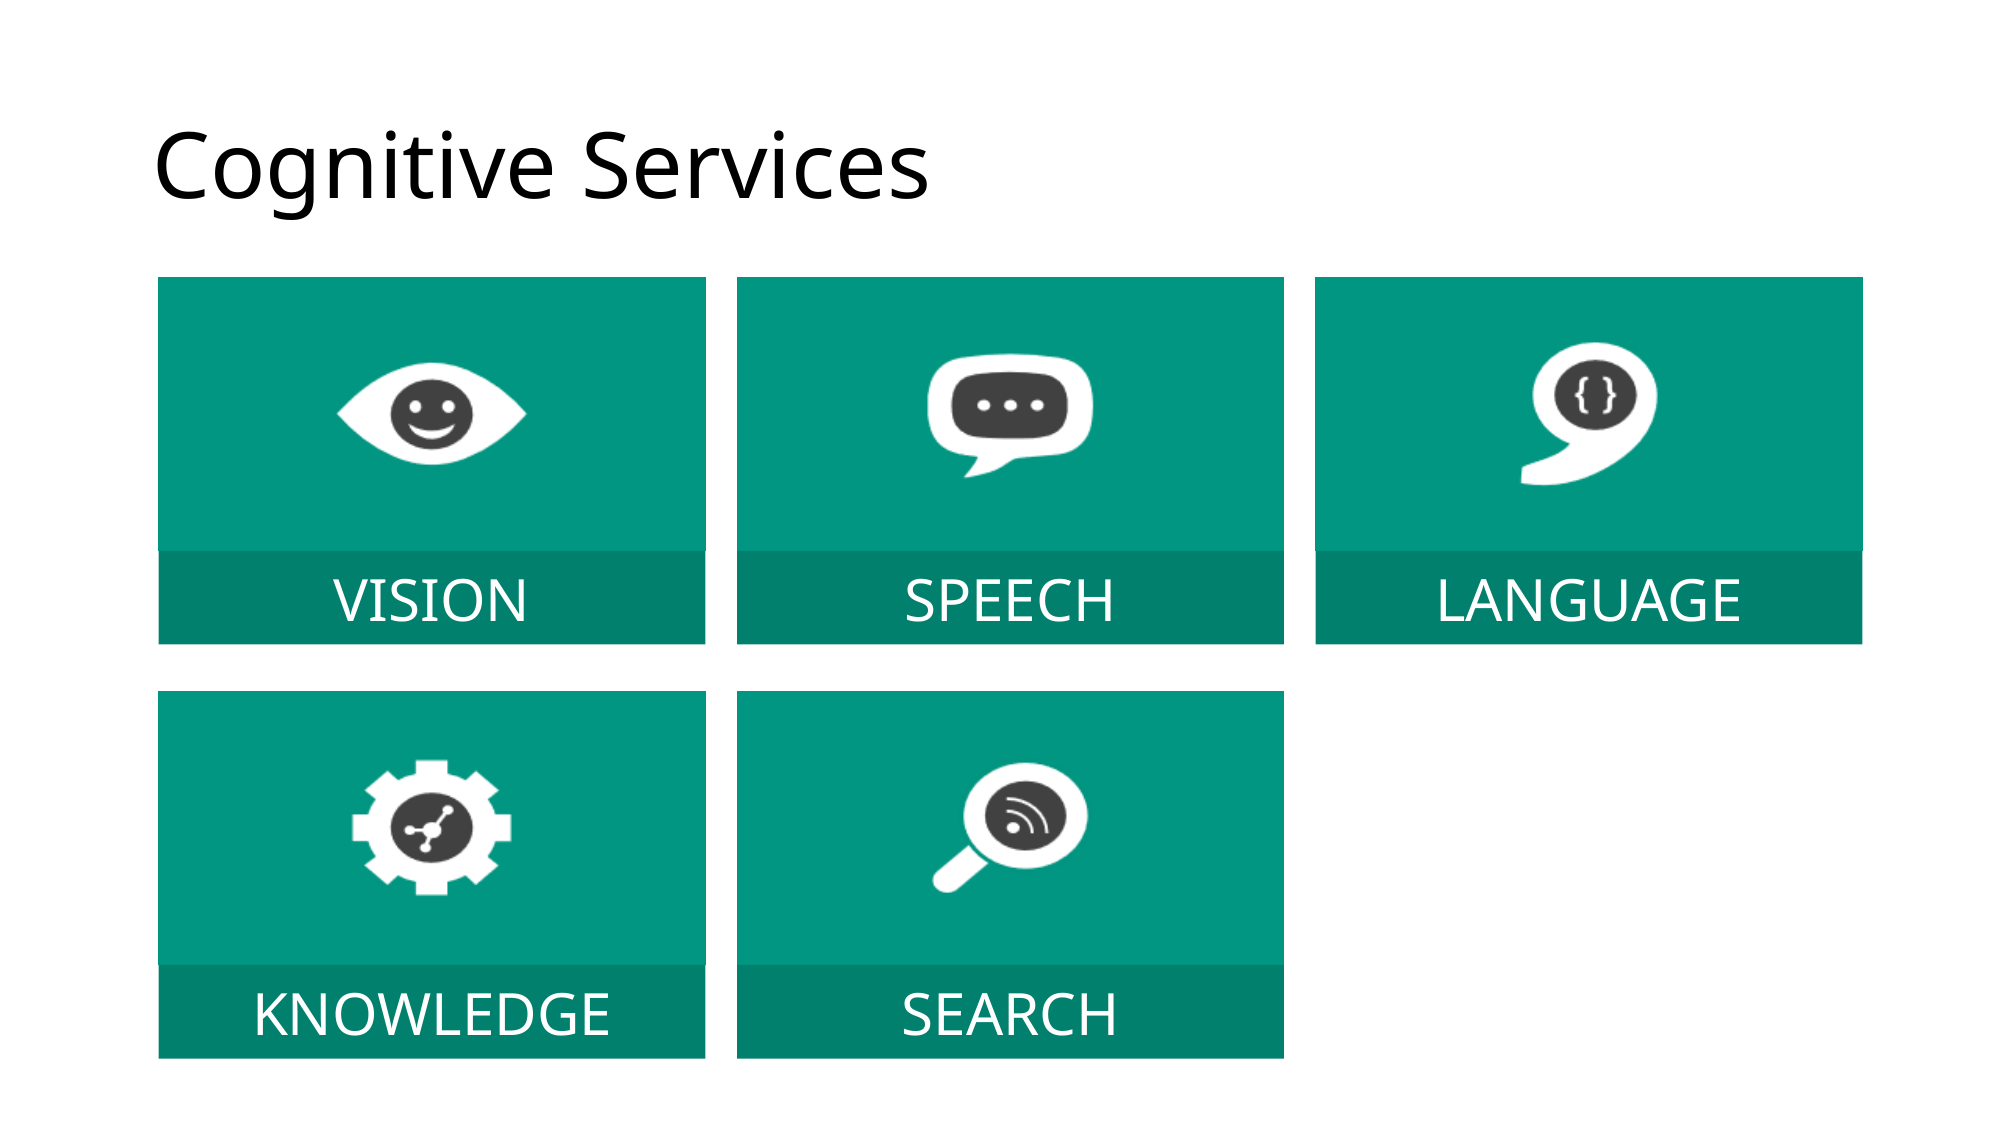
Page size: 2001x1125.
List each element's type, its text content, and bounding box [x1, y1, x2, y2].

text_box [737, 277, 1284, 646]
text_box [1315, 277, 1863, 646]
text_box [158, 277, 706, 646]
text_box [737, 691, 1284, 1060]
title Cognitive Services [137, 59, 1863, 278]
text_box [158, 691, 706, 1060]
